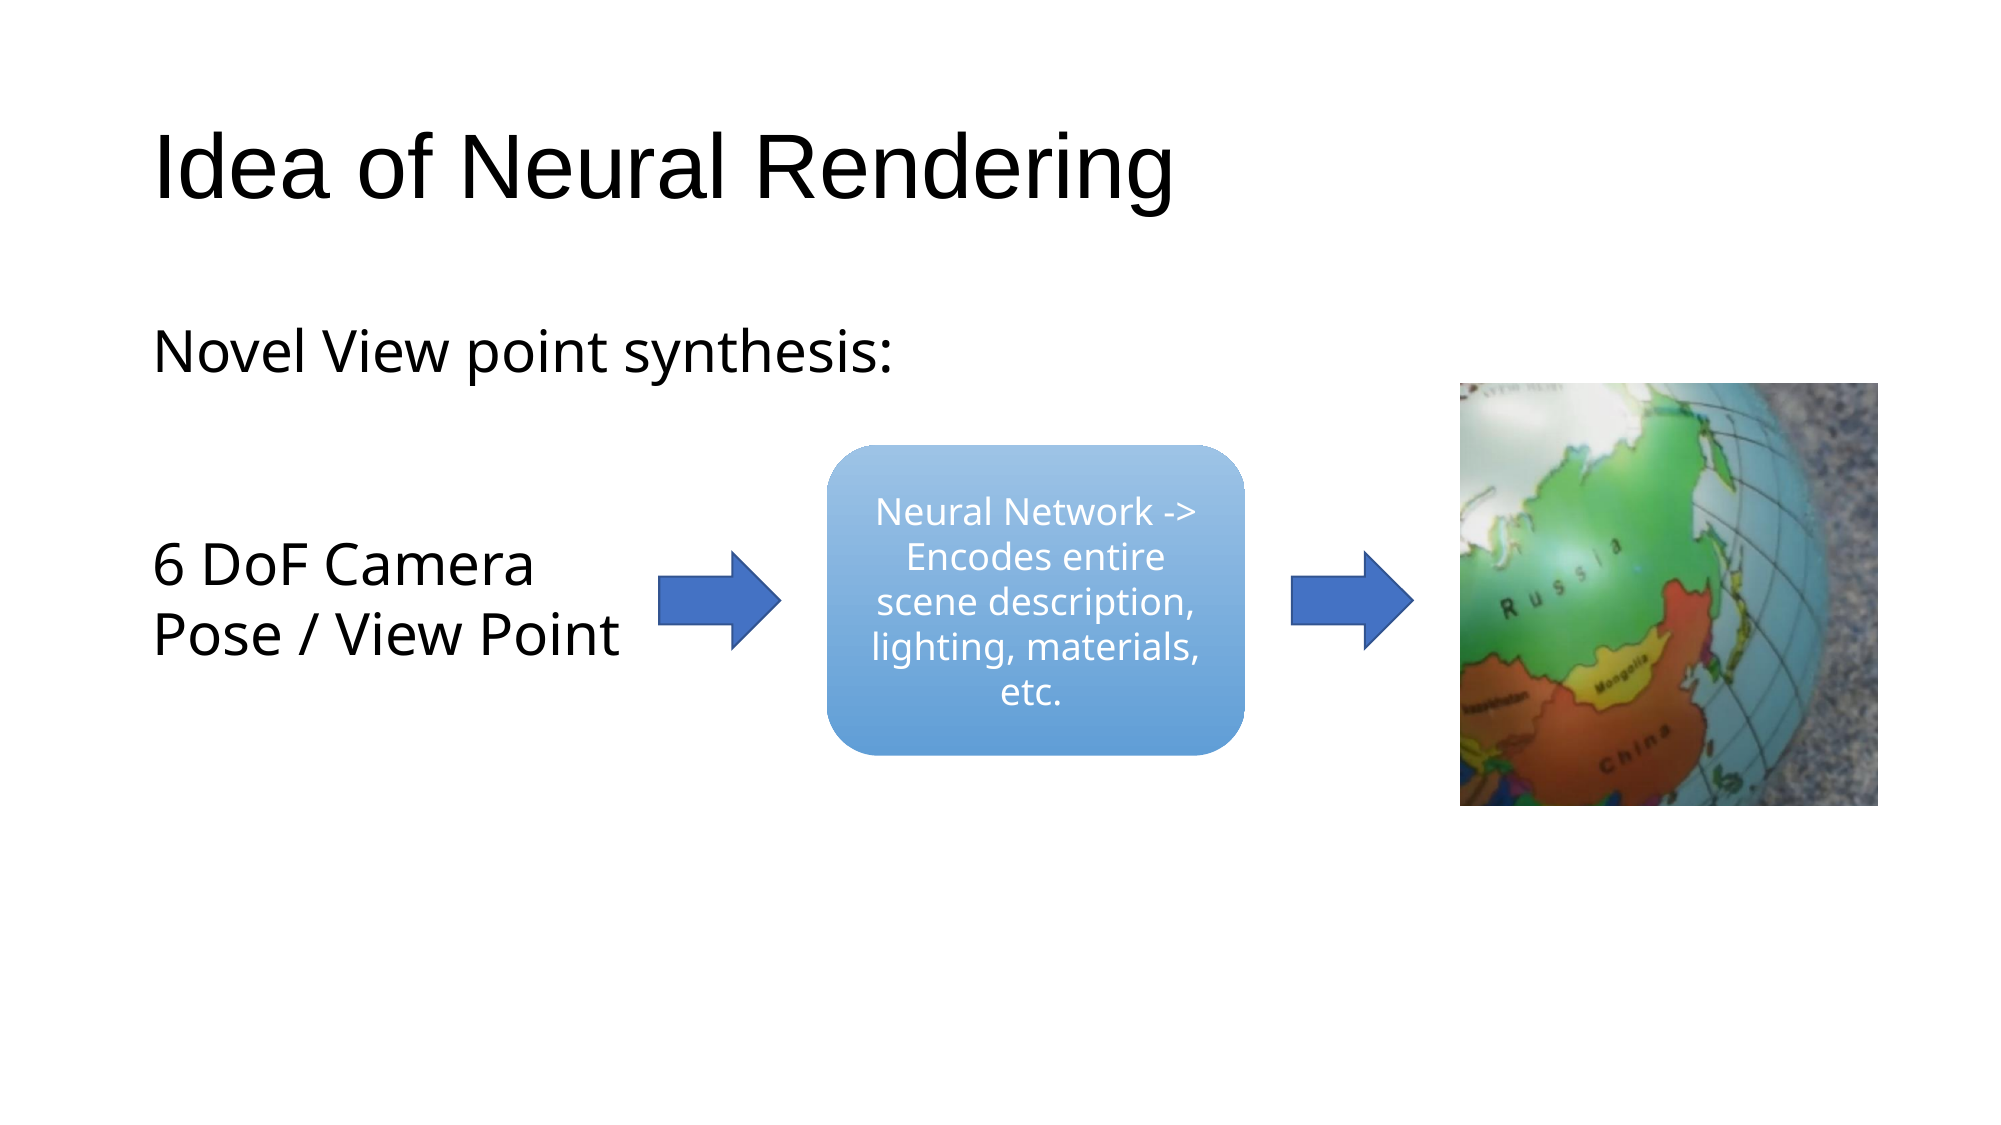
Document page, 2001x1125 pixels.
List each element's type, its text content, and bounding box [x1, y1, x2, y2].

text_box 6 DoF Camera Pose / View Point [137, 519, 638, 675]
text_box Neural Network -> Encodes entire scene description, lighting, materials, etc. [826, 445, 1246, 756]
text_box [658, 550, 782, 651]
text_box Novel View point synthesis: [137, 306, 1138, 392]
picture [1459, 383, 1878, 806]
title Idea of Neural Rendering [137, 59, 1863, 278]
text_box [1290, 550, 1415, 651]
